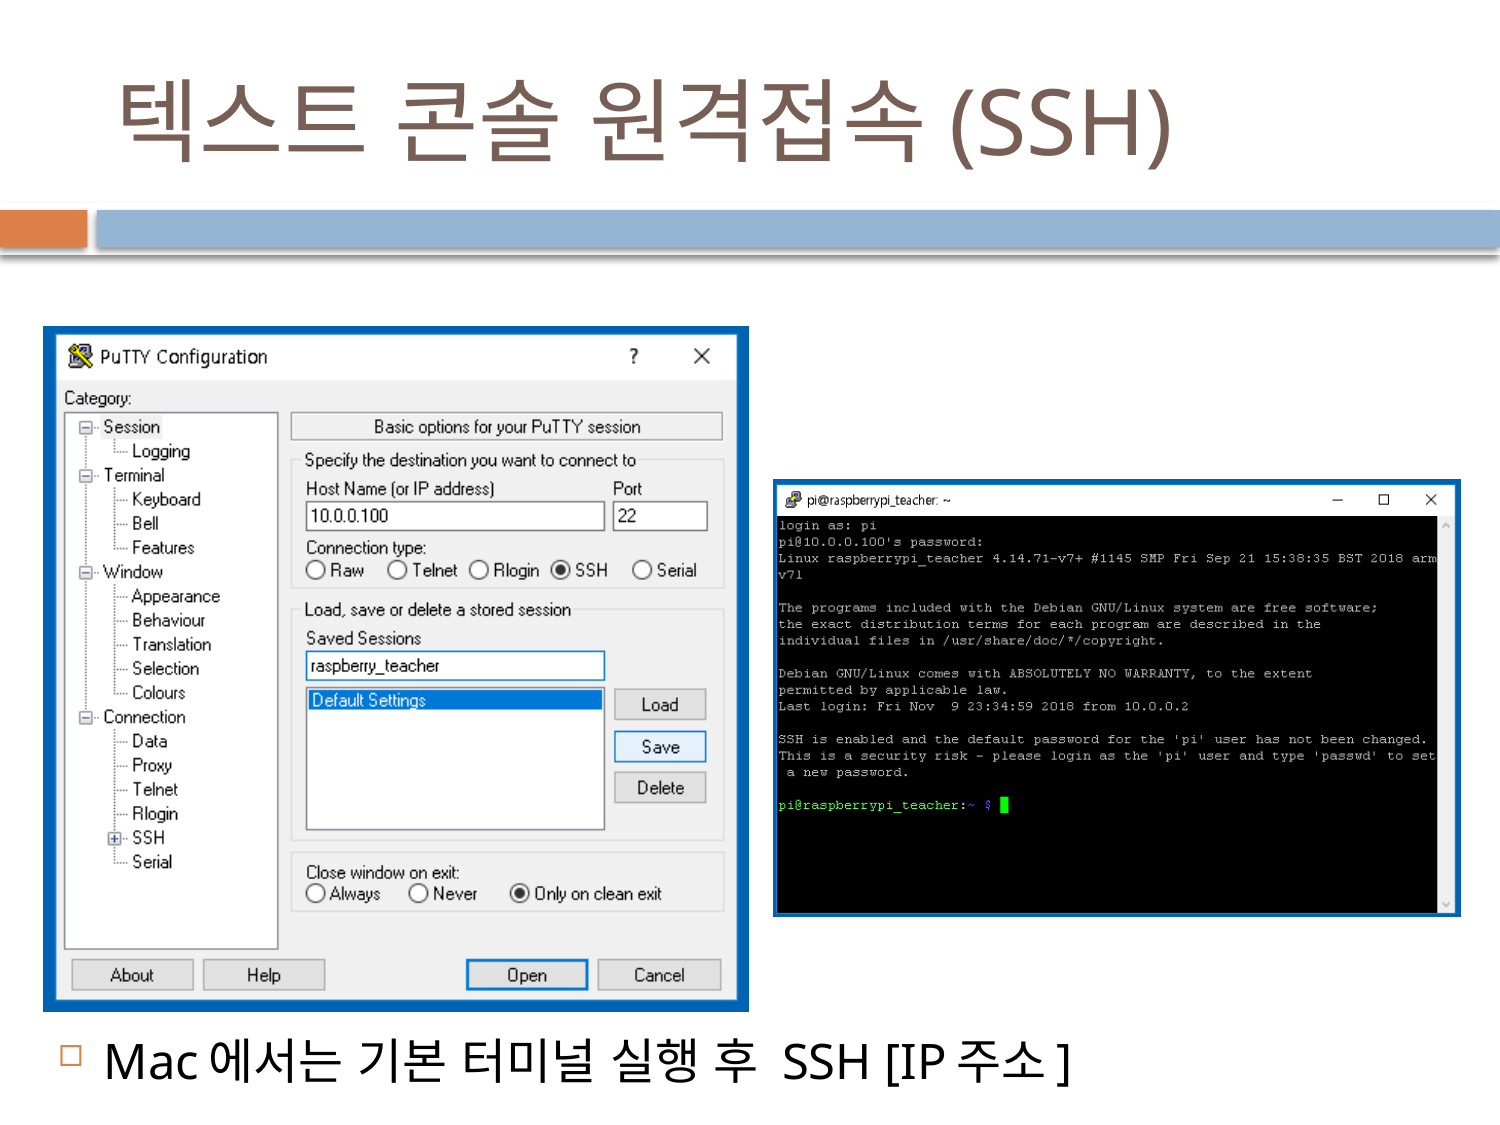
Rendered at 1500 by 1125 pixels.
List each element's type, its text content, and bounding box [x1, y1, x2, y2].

list Mac에서는 기본 터미널 실행 후 SSH [IP주소] [43, 1023, 1259, 1125]
picture [772, 479, 1462, 918]
title 텍스트 콘솔 원격접속(SSH) [100, 37, 1438, 200]
picture [42, 325, 749, 1013]
